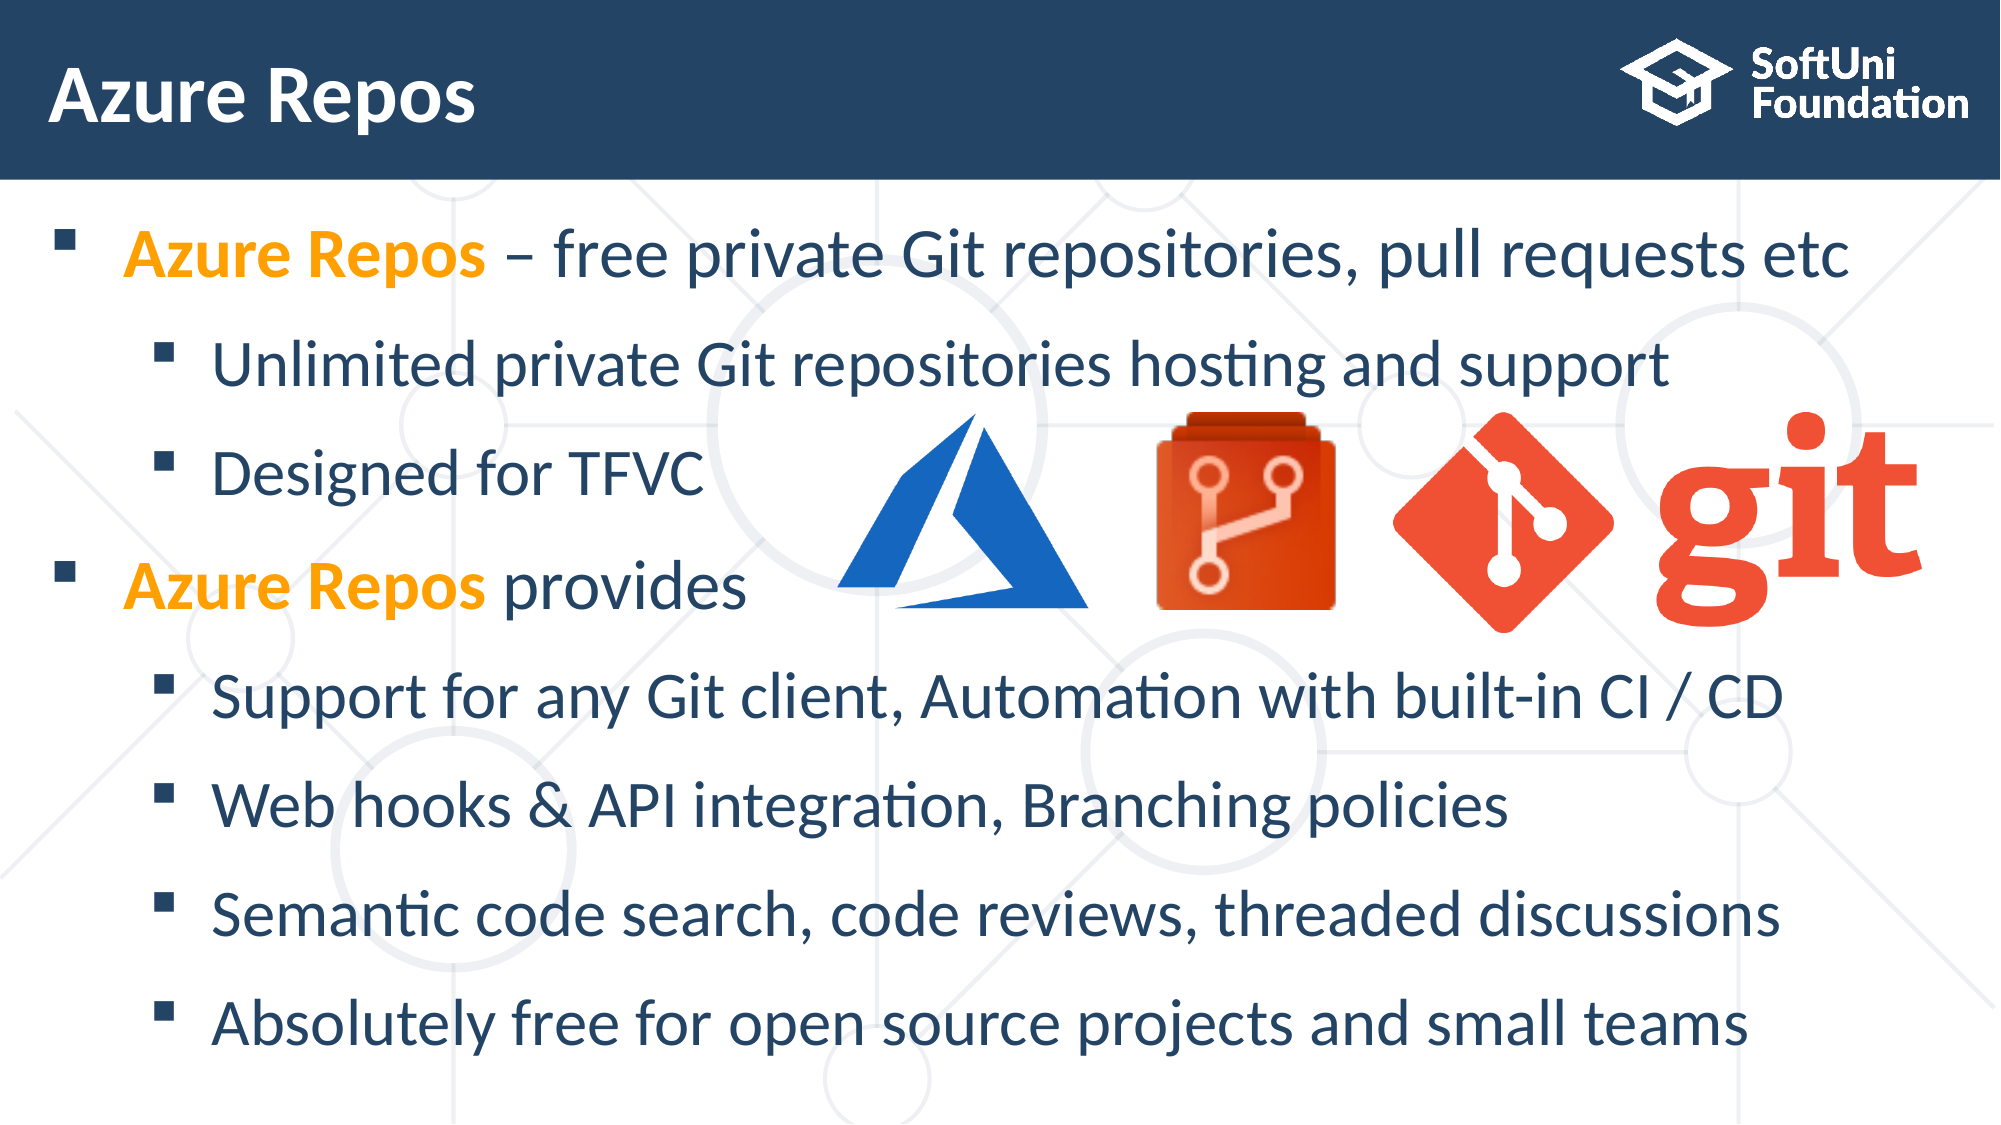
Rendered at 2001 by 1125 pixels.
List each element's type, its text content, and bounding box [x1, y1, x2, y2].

picture [827, 405, 1101, 617]
picture [1393, 411, 1922, 633]
picture [1148, 411, 1346, 610]
list Azure Repos – free private Git repositories, pull requests etc Unlimited private Git repositories hosting and support Designed for TFVC Azure Repos provides Support for any Git client, Automation with built-in CI / CD Web hooks & API integration, Branching policies Semantic code search, code reviews, threaded discussions Absolutely free for open source projects and small teams [31, 196, 1970, 1081]
title Azure Repos [31, 16, 1591, 162]
picture [1619, 38, 1968, 126]
